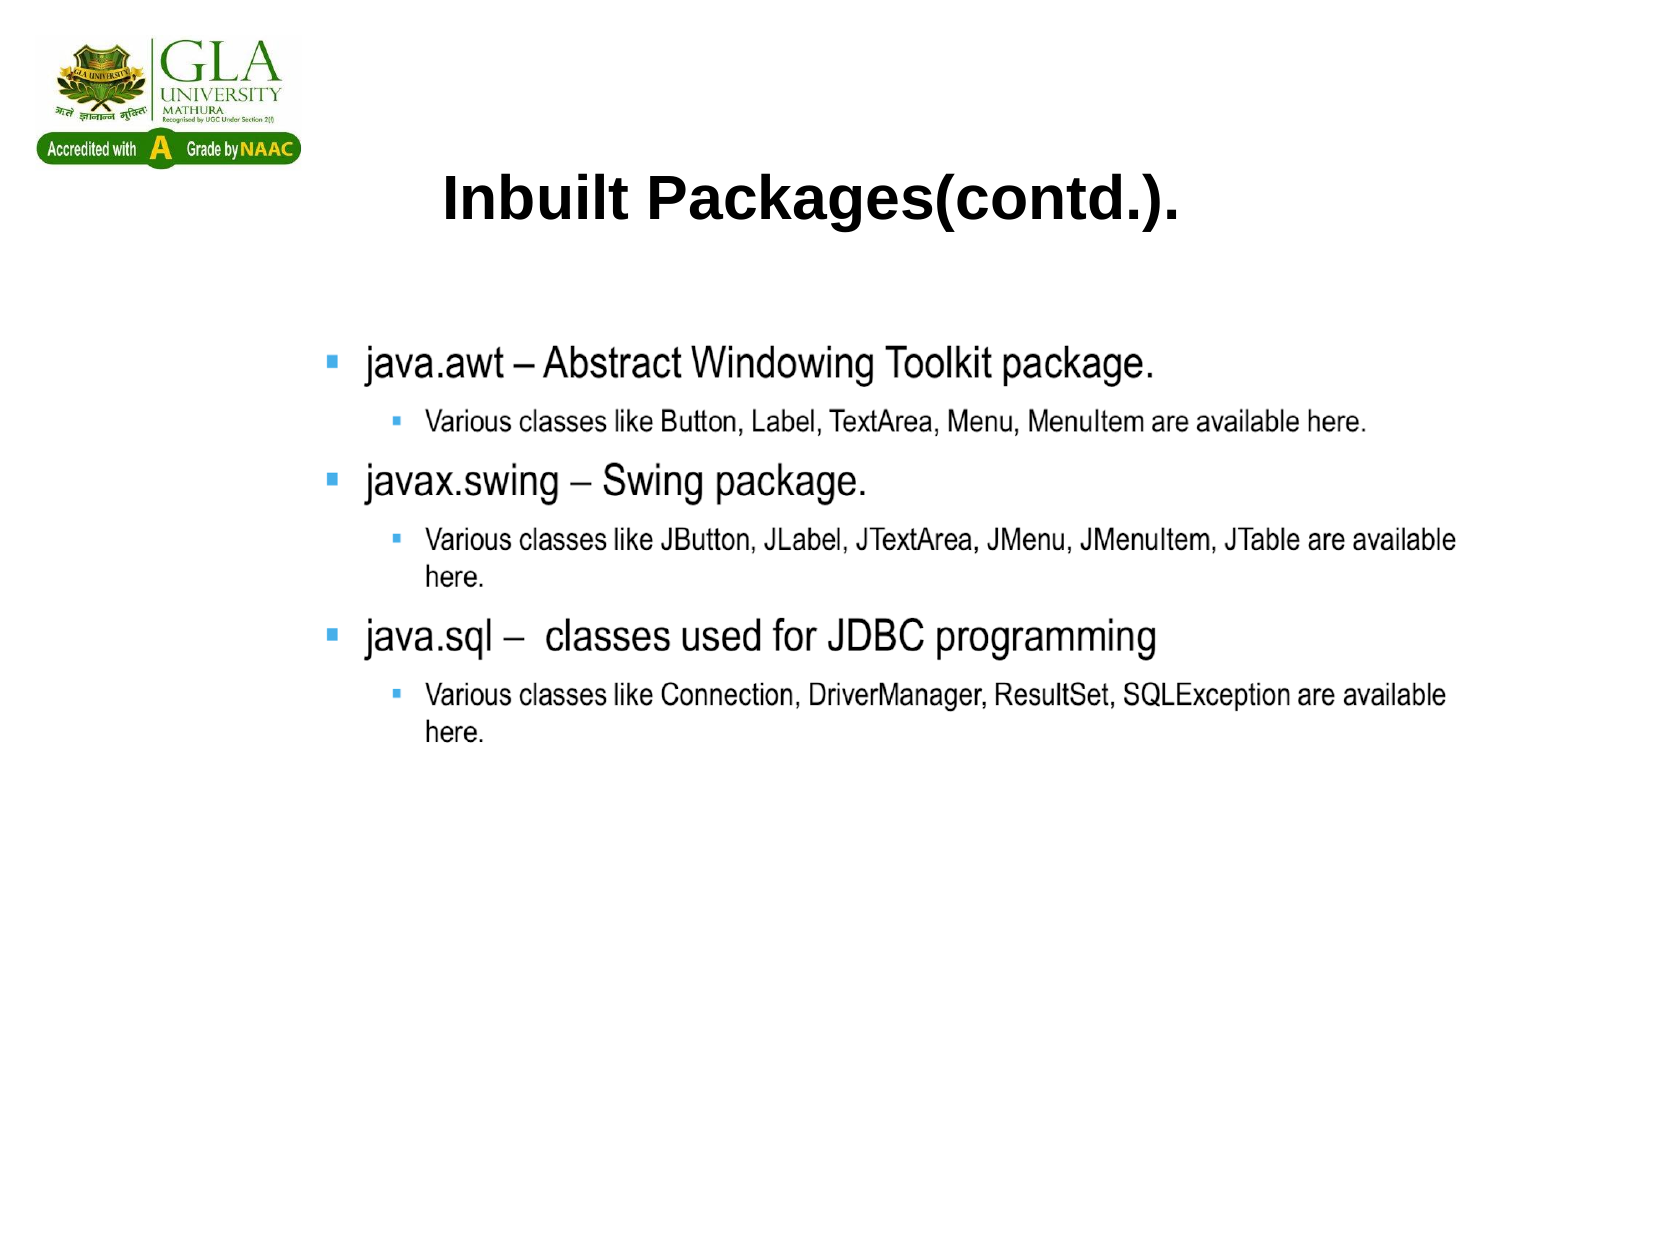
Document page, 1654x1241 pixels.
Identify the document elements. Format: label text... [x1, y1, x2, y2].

picture [271, 295, 1501, 804]
picture [34, 34, 302, 172]
title Inbuilt Packages(contd.). [118, 112, 1506, 281]
